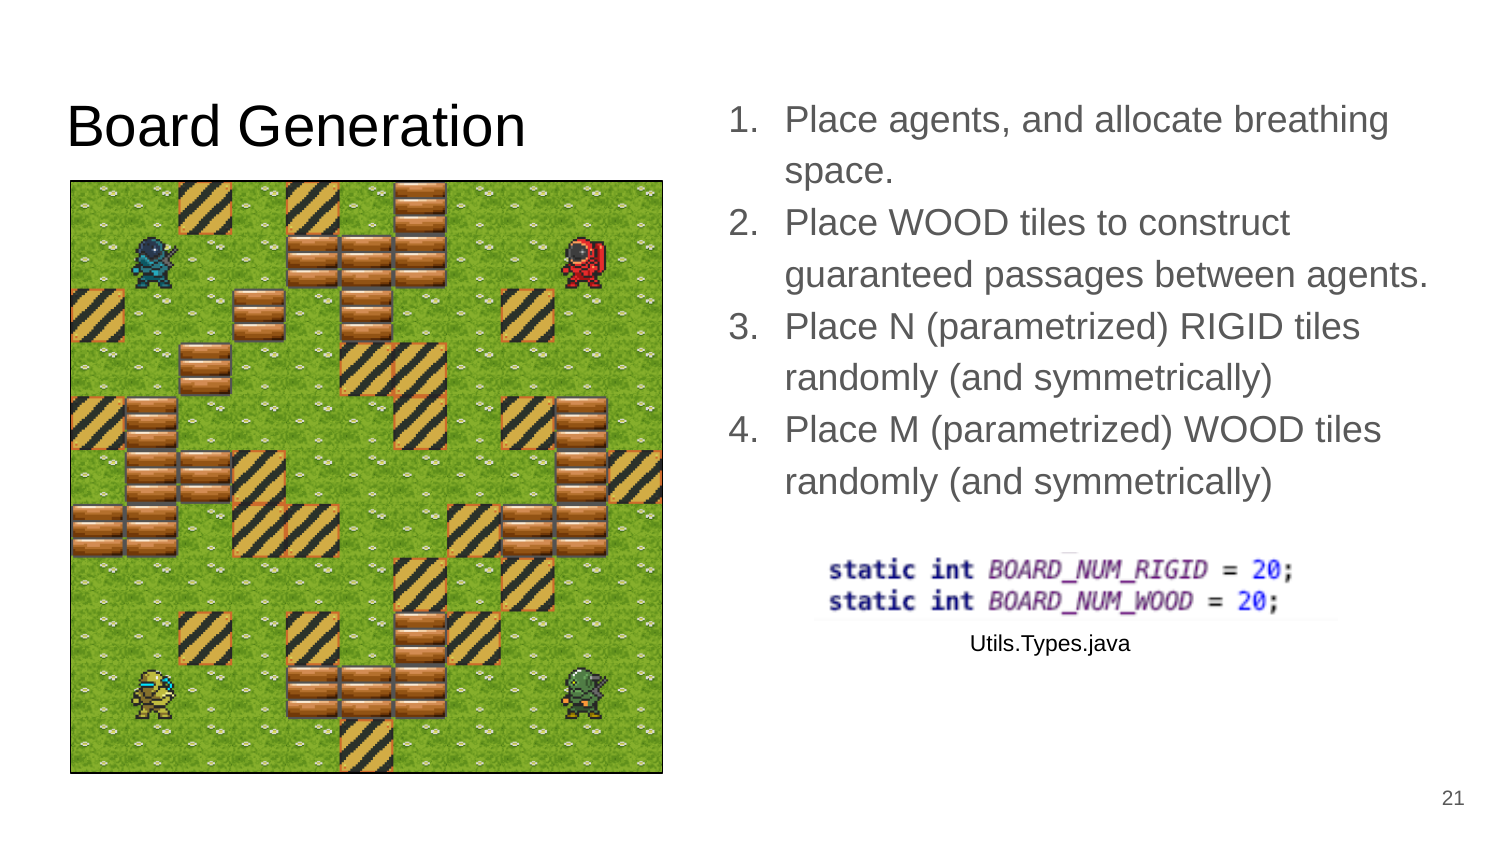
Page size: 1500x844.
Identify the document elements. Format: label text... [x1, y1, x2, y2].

slide_number 21 [1389, 764, 1480, 830]
picture [71, 181, 663, 773]
picture [814, 551, 1338, 622]
list Place agents, and allocate breathing space. Place WOOD tiles to construct guaranteed passages between agents. Place N (parametrized) RIGID tiles randomly (and symmetrically) Place M (parametrized) WOOD tiles randomly (and symmetrically) [694, 72, 1480, 675]
text_box Utils.Types.java [955, 629, 1146, 664]
title Board Generation [51, 72, 694, 167]
